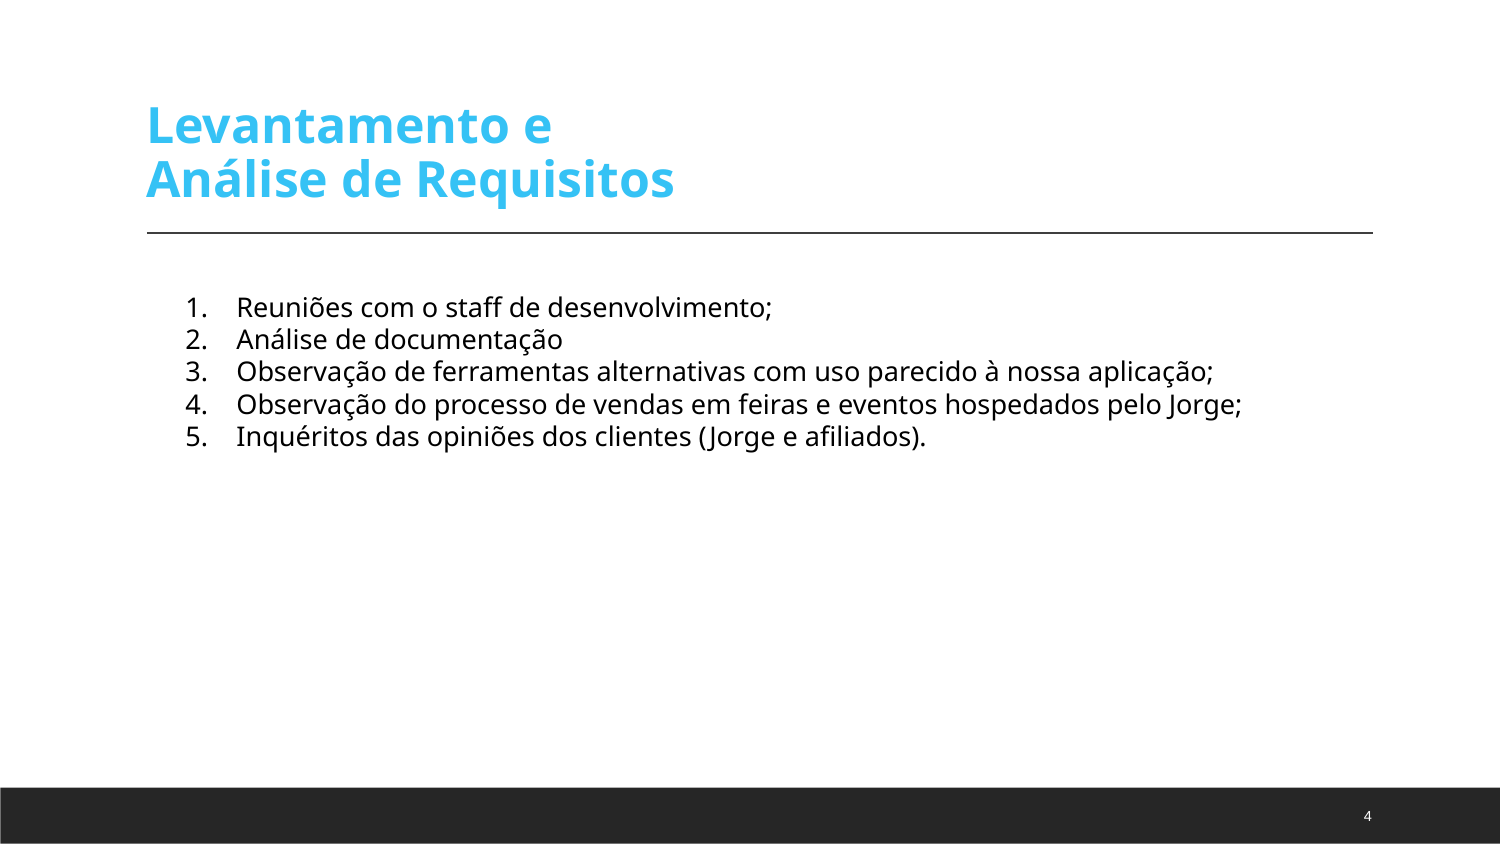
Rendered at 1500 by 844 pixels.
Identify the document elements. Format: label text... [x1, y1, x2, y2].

title Levantamento e Análise de Requisitos [135, 35, 727, 214]
slide_number 4 [1352, 793, 1449, 839]
text_box Reuniões com o staff de desenvolvimento; Análise de documentação Observação de ferramentas alternativas com uso parecido à nossa aplicação; Observação do processo de vendas em feiras e eventos hospedados pelo Jorge; Inquéritos das opiniões dos clientes (Jorge e afiliados). [150, 284, 1368, 458]
